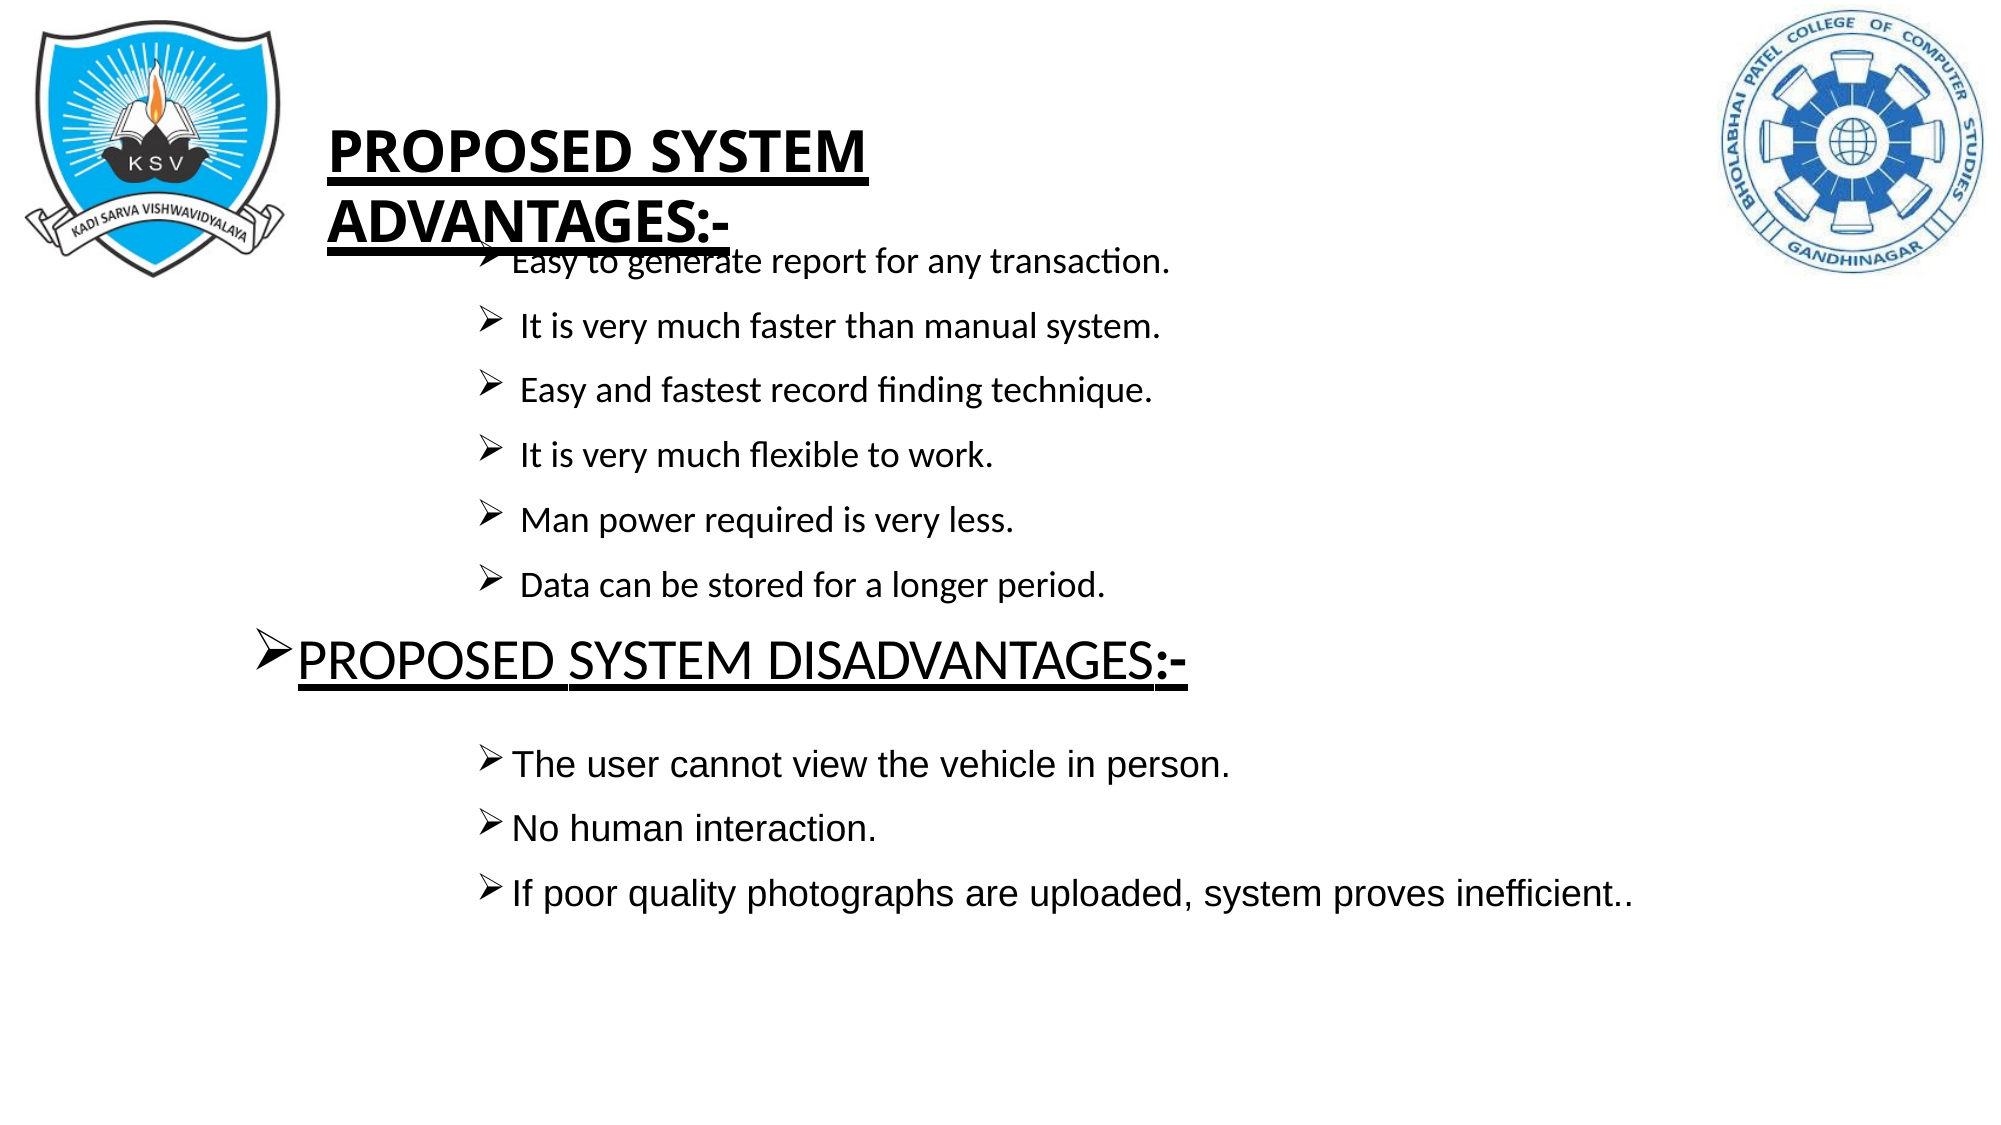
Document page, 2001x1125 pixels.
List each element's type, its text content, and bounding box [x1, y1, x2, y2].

picture [24, 20, 285, 279]
text_box Easy to generate report for any transaction. It is very much faster than manual system. Easy and fastest record finding technique. It is very much flexible to work. Man power required is very less. Data can be stored for a longer period. PROPOSED SYSTEM DISADVANTAGES:- The user cannot view the vehicle in person. No human interaction. If poor quality photographs are uploaded, system proves inefficient.. [211, 230, 2000, 1010]
title PROPOSED SYSTEM ADVANTAGES:- [324, 112, 1132, 230]
picture [1716, 4, 1987, 279]
